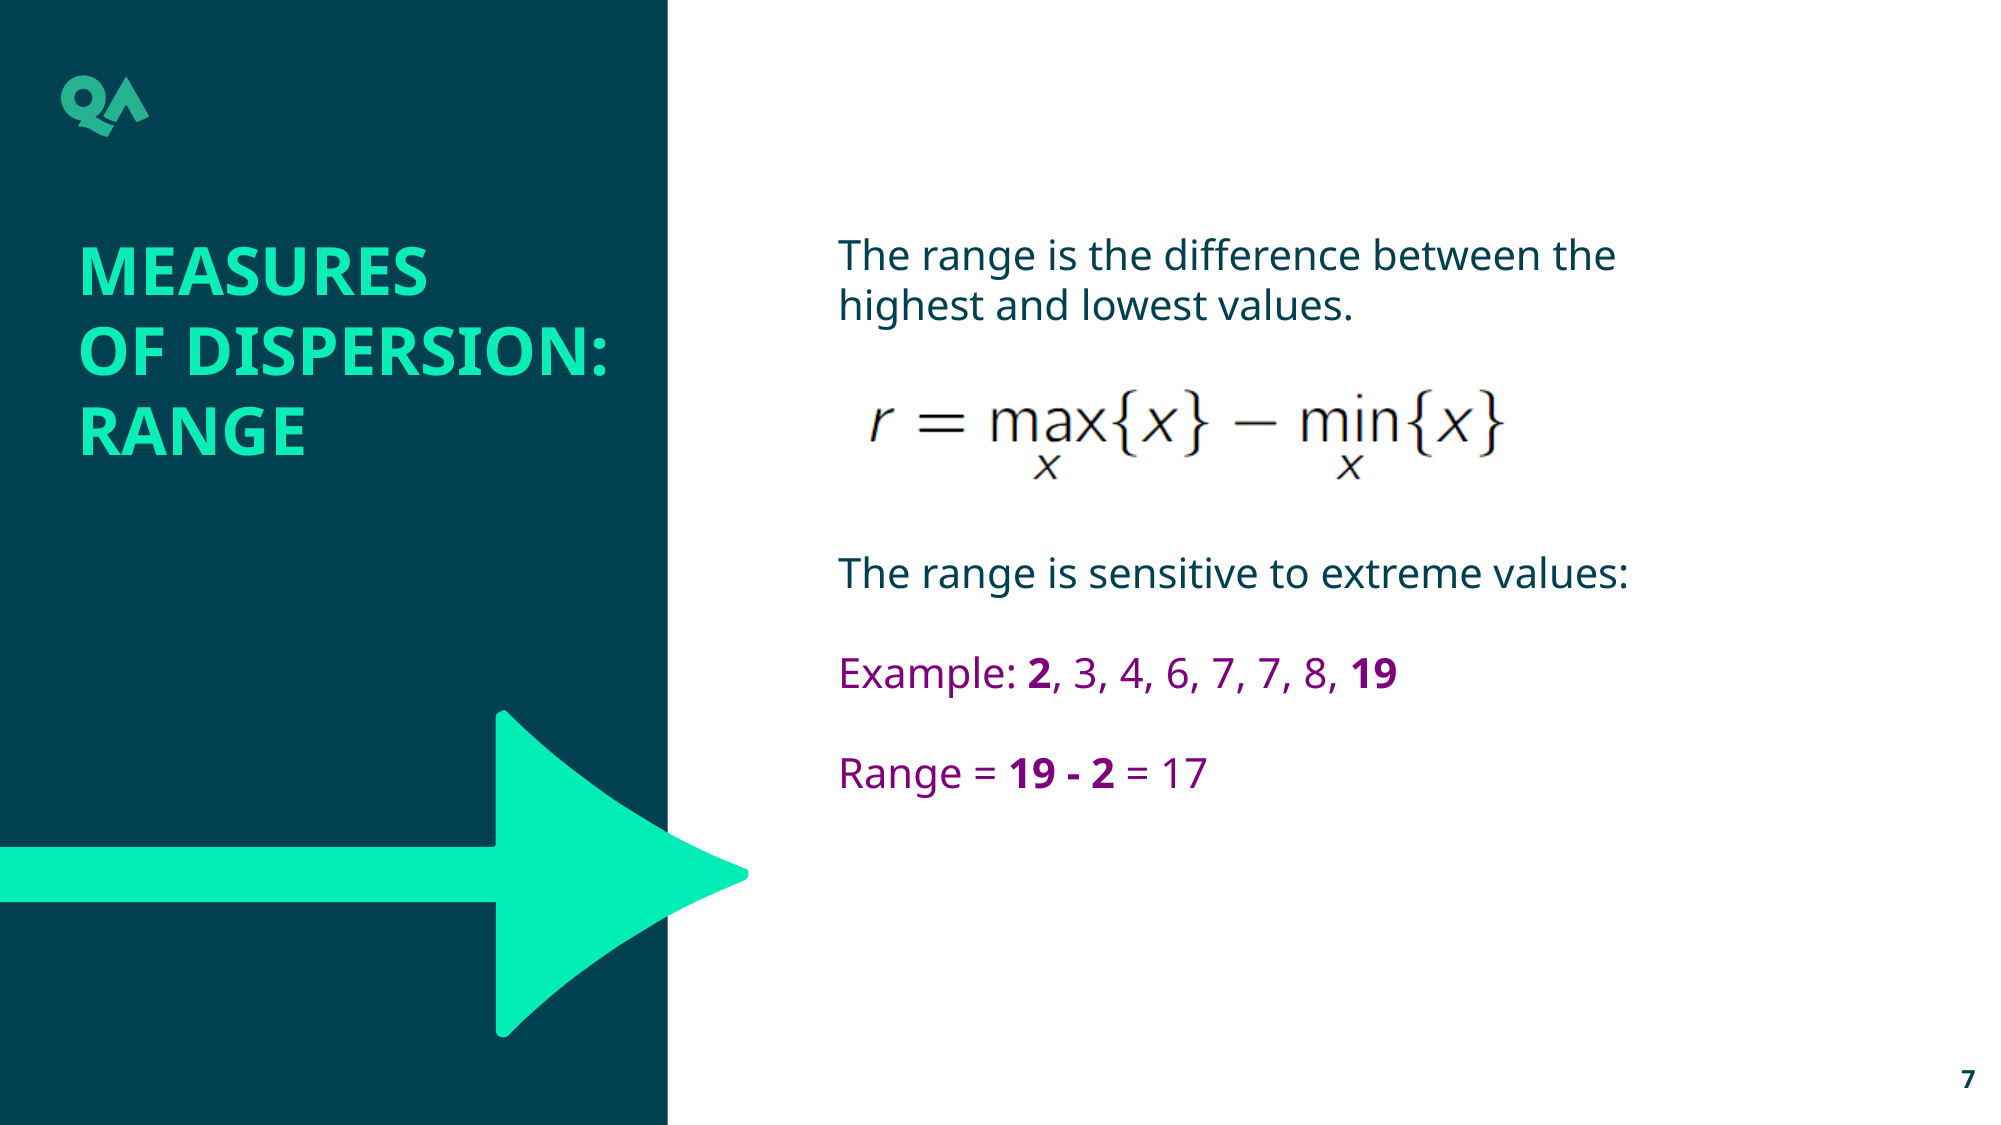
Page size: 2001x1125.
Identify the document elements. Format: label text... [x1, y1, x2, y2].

picture [823, 371, 1527, 506]
text_box The range is the difference between the highest and lowest values. [823, 221, 1787, 337]
text_box The range is sensitive to extreme values: Example: 2, 3, 4, 6, 7, 7, 8, 19 Range = 19 - 2 = 17 [823, 539, 1824, 804]
slide_number 7 [1846, 1068, 1976, 1098]
list Measures of Dispersion: range [63, 221, 628, 673]
